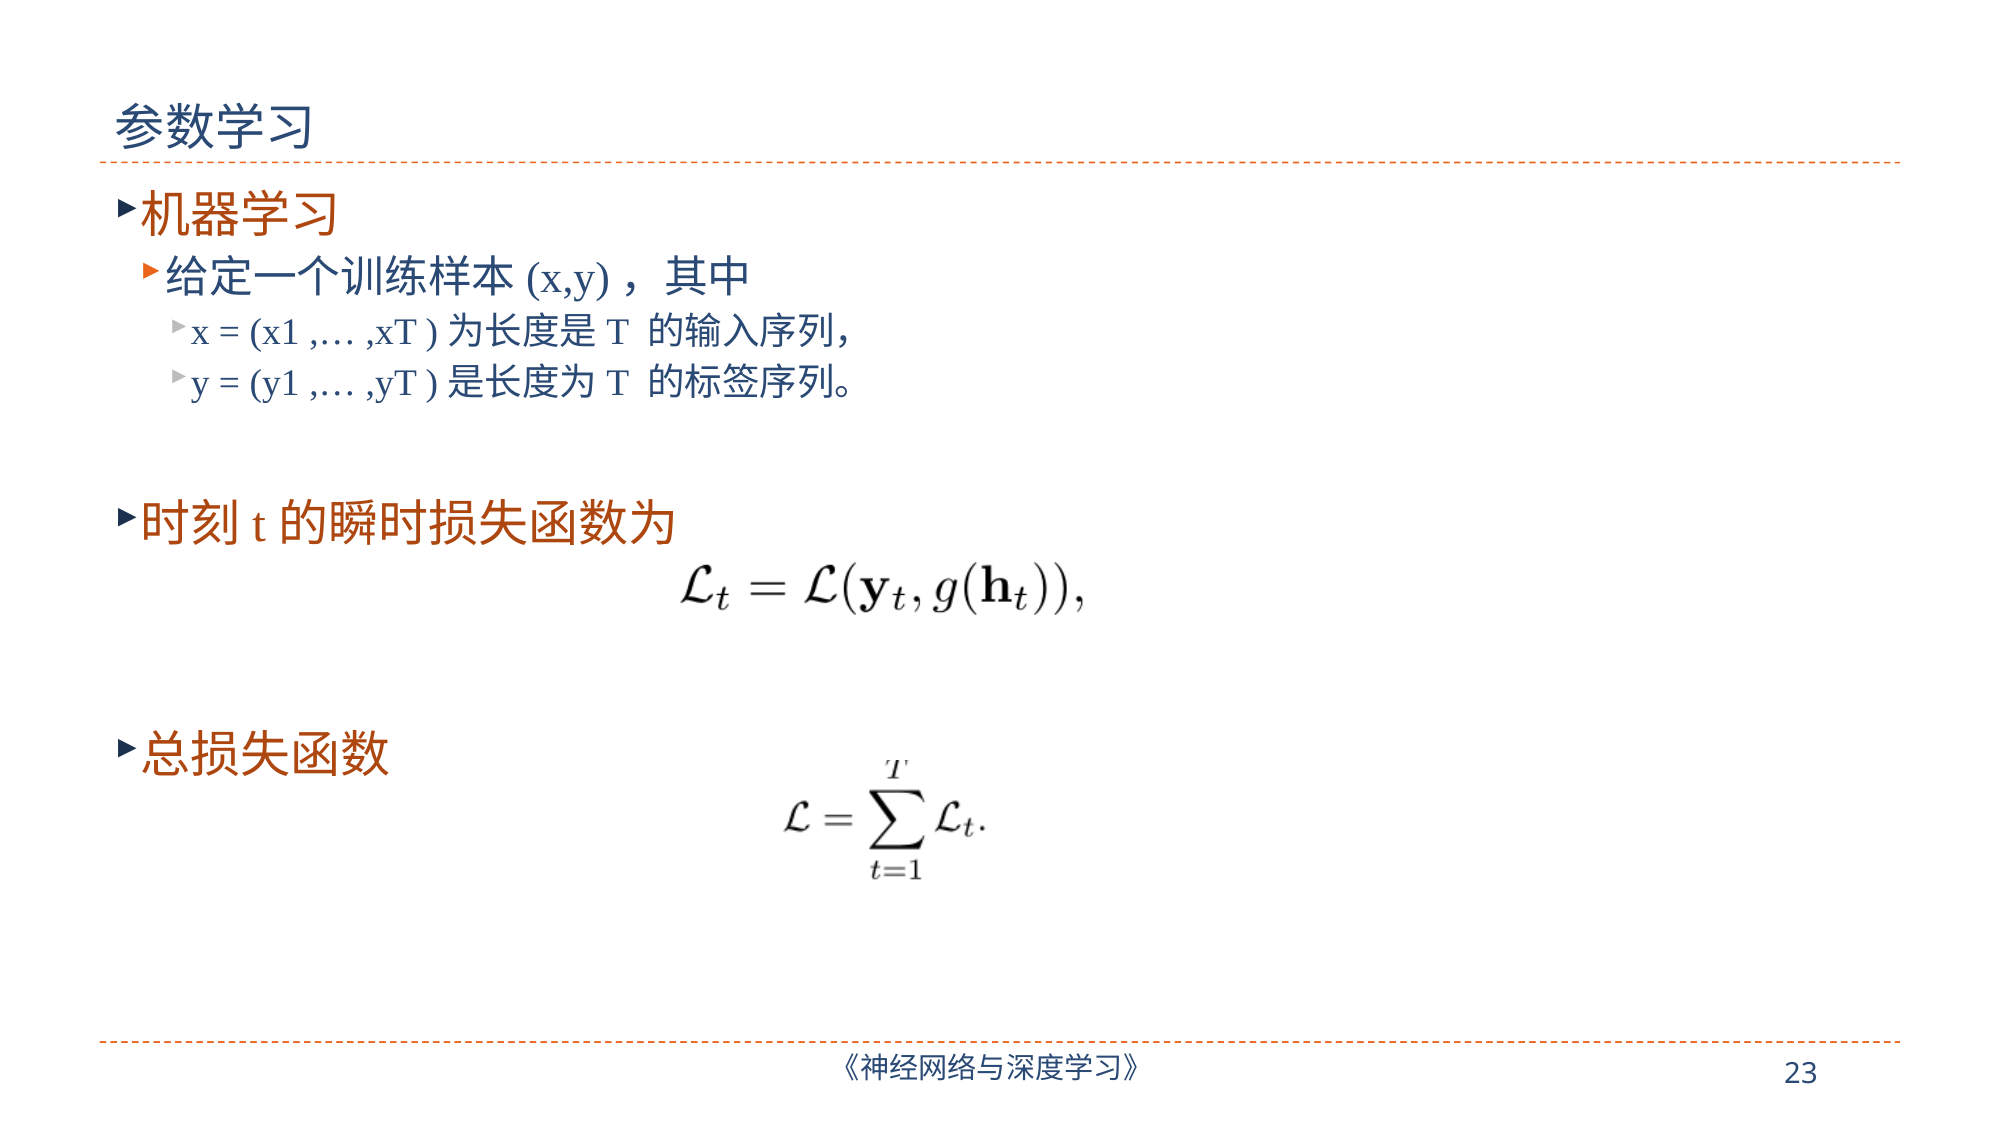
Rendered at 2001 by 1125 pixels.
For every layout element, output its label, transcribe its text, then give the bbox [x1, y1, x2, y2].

list 机器学习 给定一个训练样本(x,y)，其中 x = (x1 ,… ,xT )为长度是T 的输入序列， y = (y1 ,… ,yT )是长度为T 的标签序列。 时刻t的瞬时损失函数为 总损失函数 [99, 174, 1900, 1006]
picture [662, 544, 1110, 637]
picture [770, 760, 1002, 890]
title 参数学习 [99, 24, 1900, 164]
